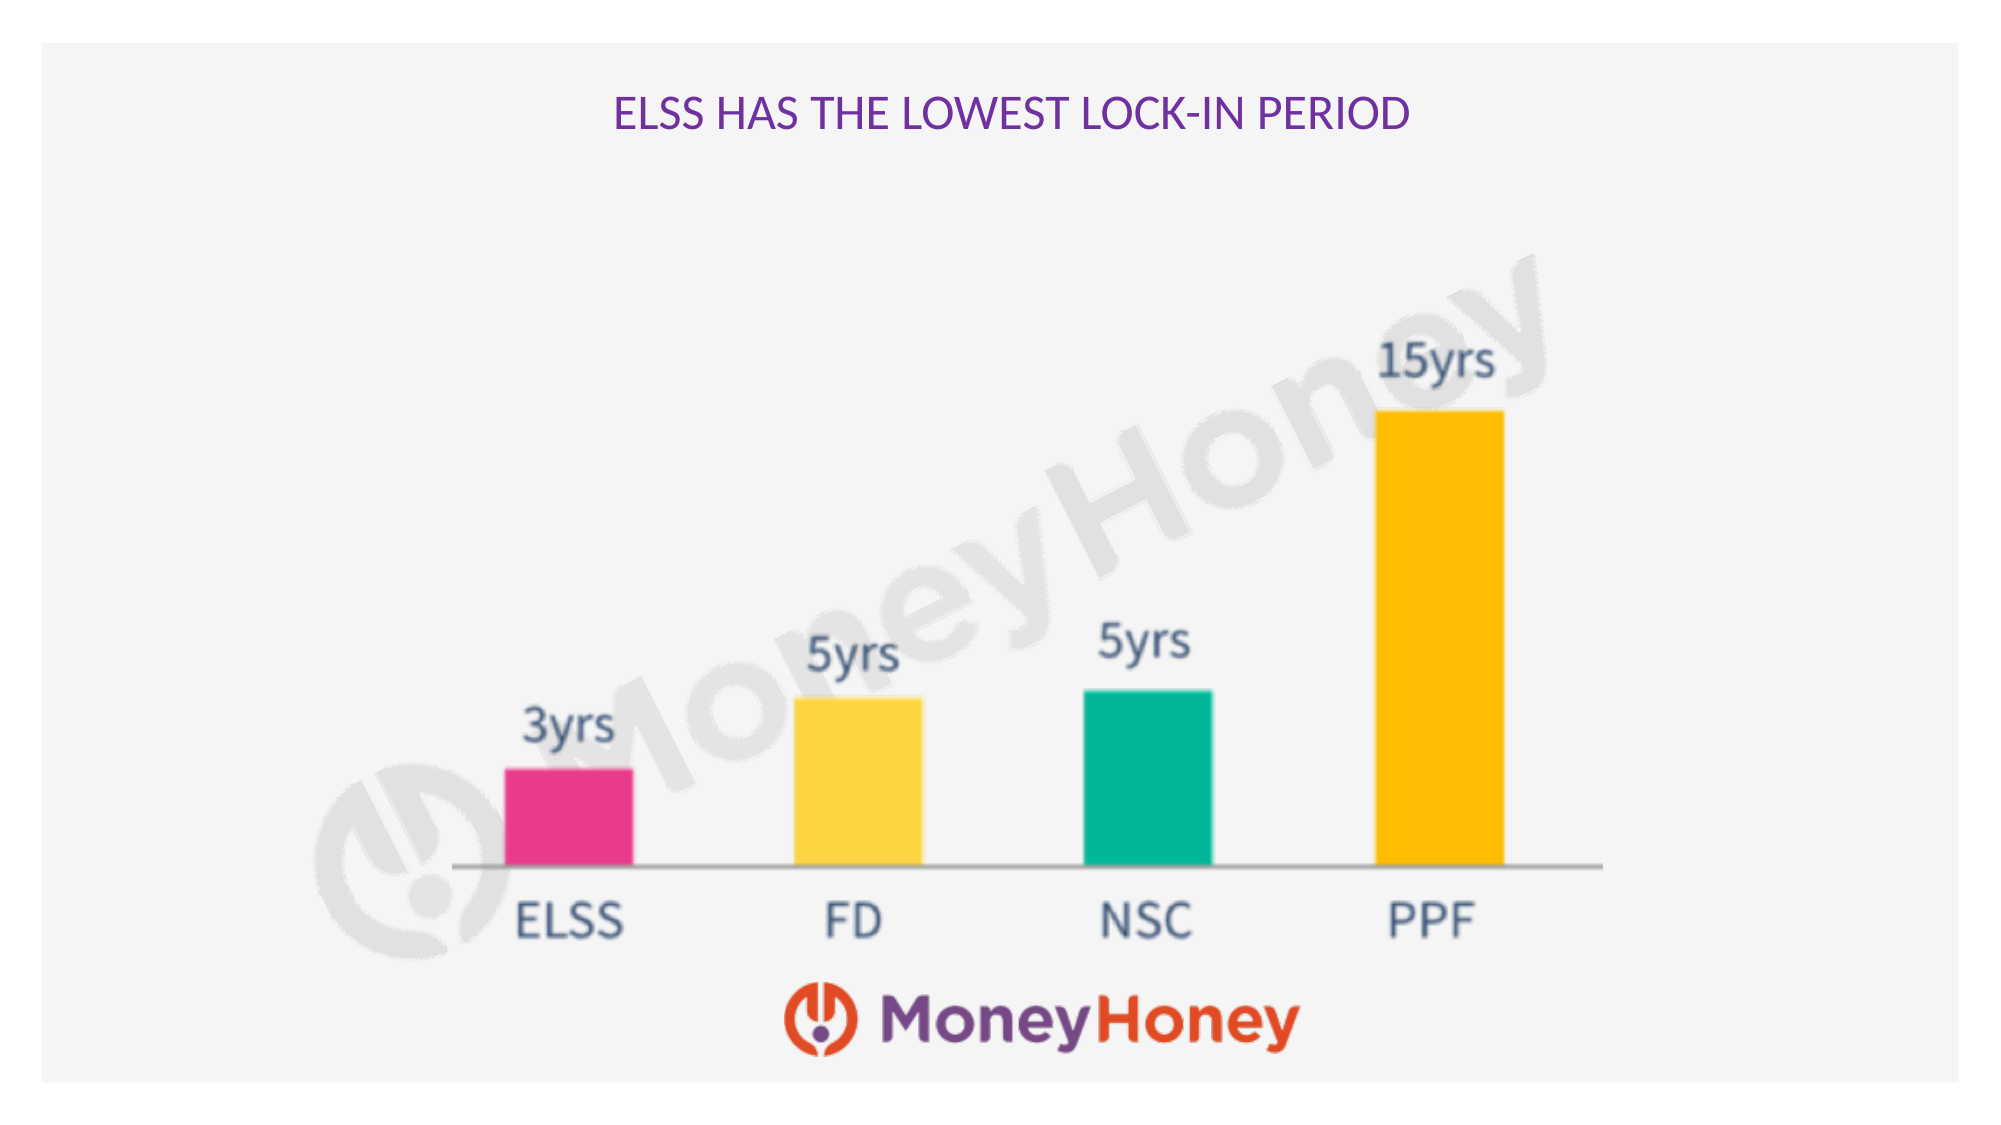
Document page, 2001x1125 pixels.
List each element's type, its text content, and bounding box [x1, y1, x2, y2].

text_box ELSS HAS THE LOWEST LOCK-IN PERIOD [113, 78, 1911, 210]
picture [784, 982, 1301, 1057]
picture [452, 181, 1603, 941]
